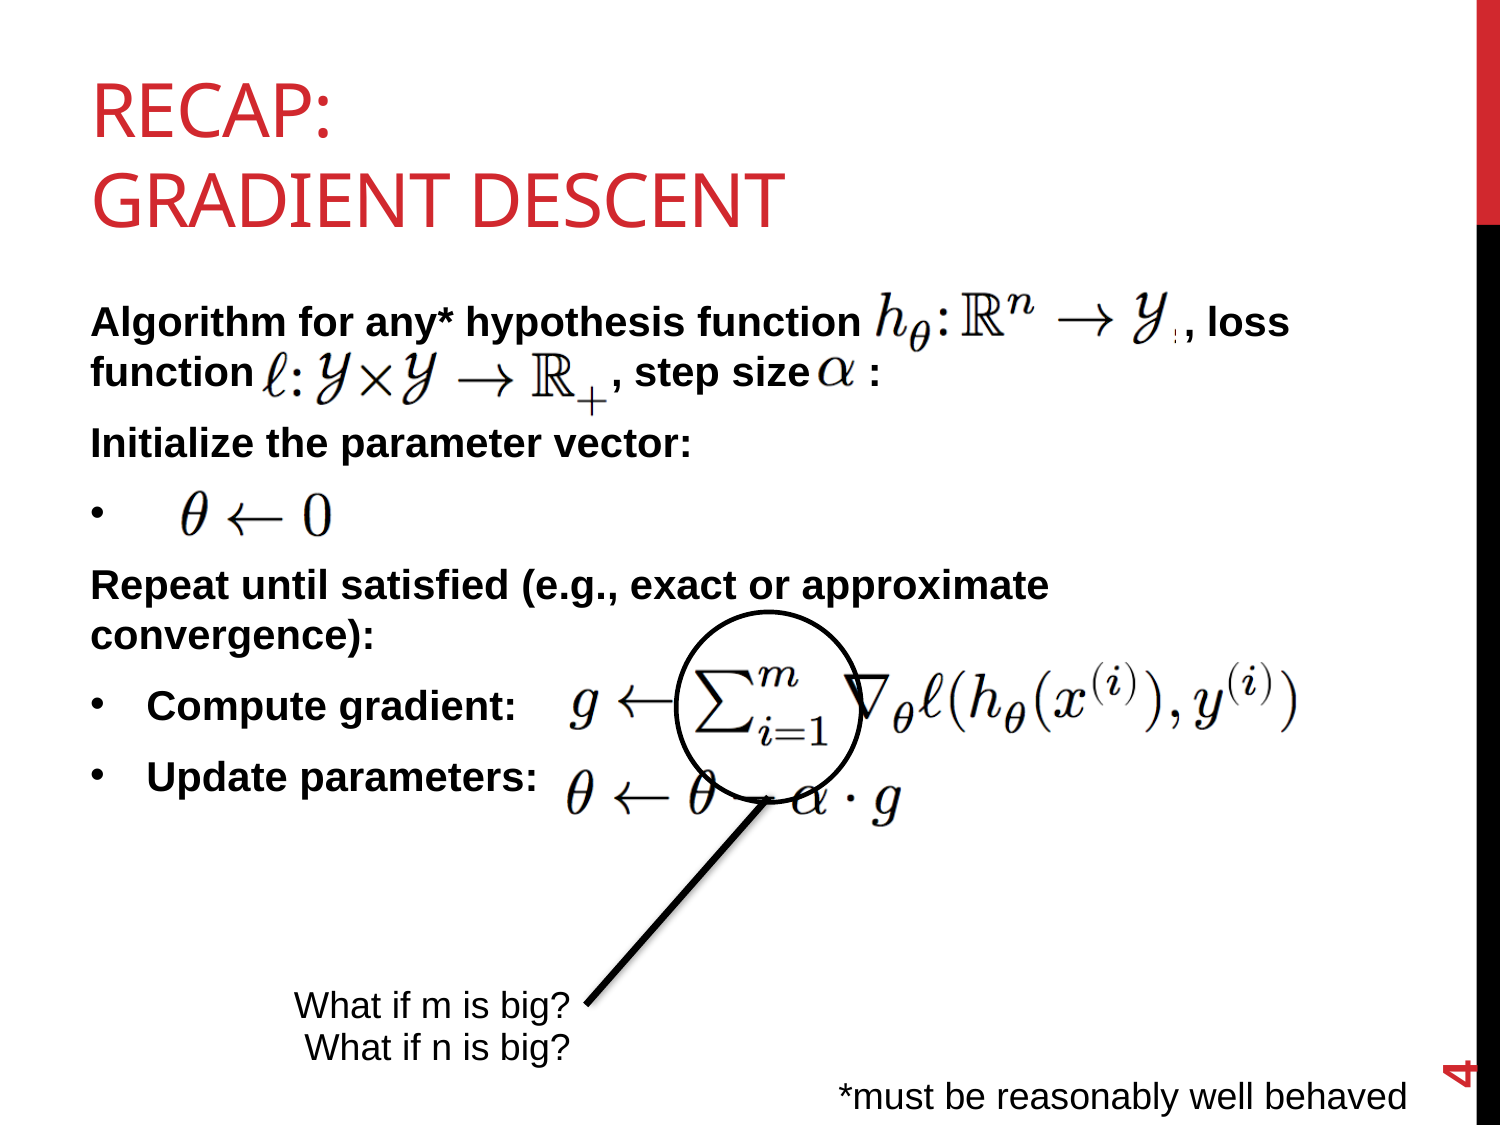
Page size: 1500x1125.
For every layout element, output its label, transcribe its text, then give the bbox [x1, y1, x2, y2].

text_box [585, 611, 862, 1006]
picture [567, 658, 585, 756]
title Recap: Gradient descent [75, 25, 1025, 250]
text_box What if m is big? [195, 973, 586, 1015]
slide_number 4 [1427, 887, 1488, 1104]
text_box What if n is big? [195, 1015, 586, 1076]
picture [563, 761, 585, 836]
picture [257, 338, 615, 425]
text_box *must be reasonably well behaved [823, 1064, 1428, 1125]
list Algorithm for any* hypothesis function , loss function , step size : Initialize the parameter vector: Repeat until satisfied (e.g., exact or approximate convergence): Compute gradient: Update parameters: [75, 287, 1325, 1005]
picture [868, 281, 1176, 362]
picture [812, 345, 862, 397]
picture [862, 761, 907, 836]
picture [862, 658, 1303, 756]
picture [171, 480, 344, 550]
